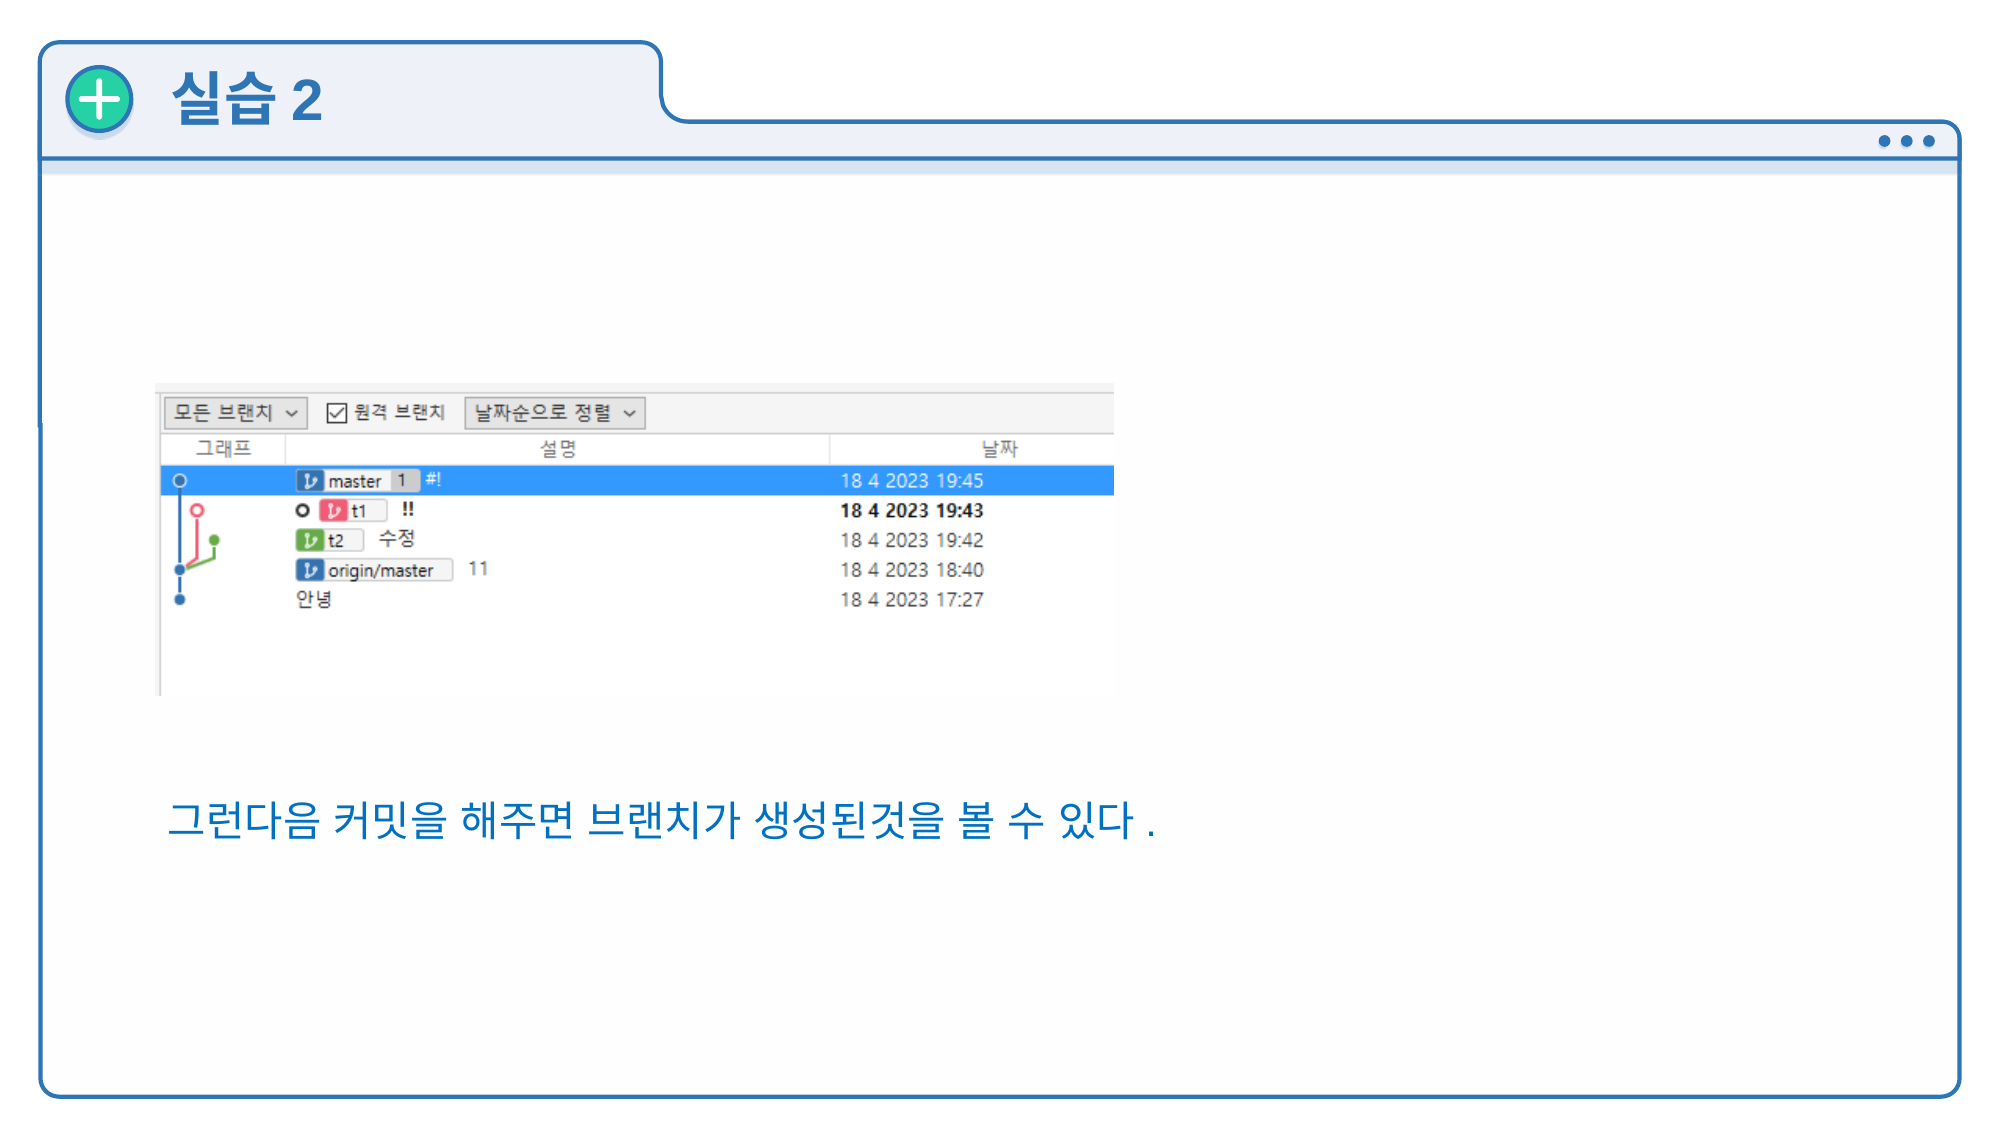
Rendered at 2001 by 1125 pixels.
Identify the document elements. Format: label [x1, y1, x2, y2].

text_box [39, 42, 1960, 1097]
picture [155, 383, 1114, 696]
text_box [67, 67, 132, 131]
